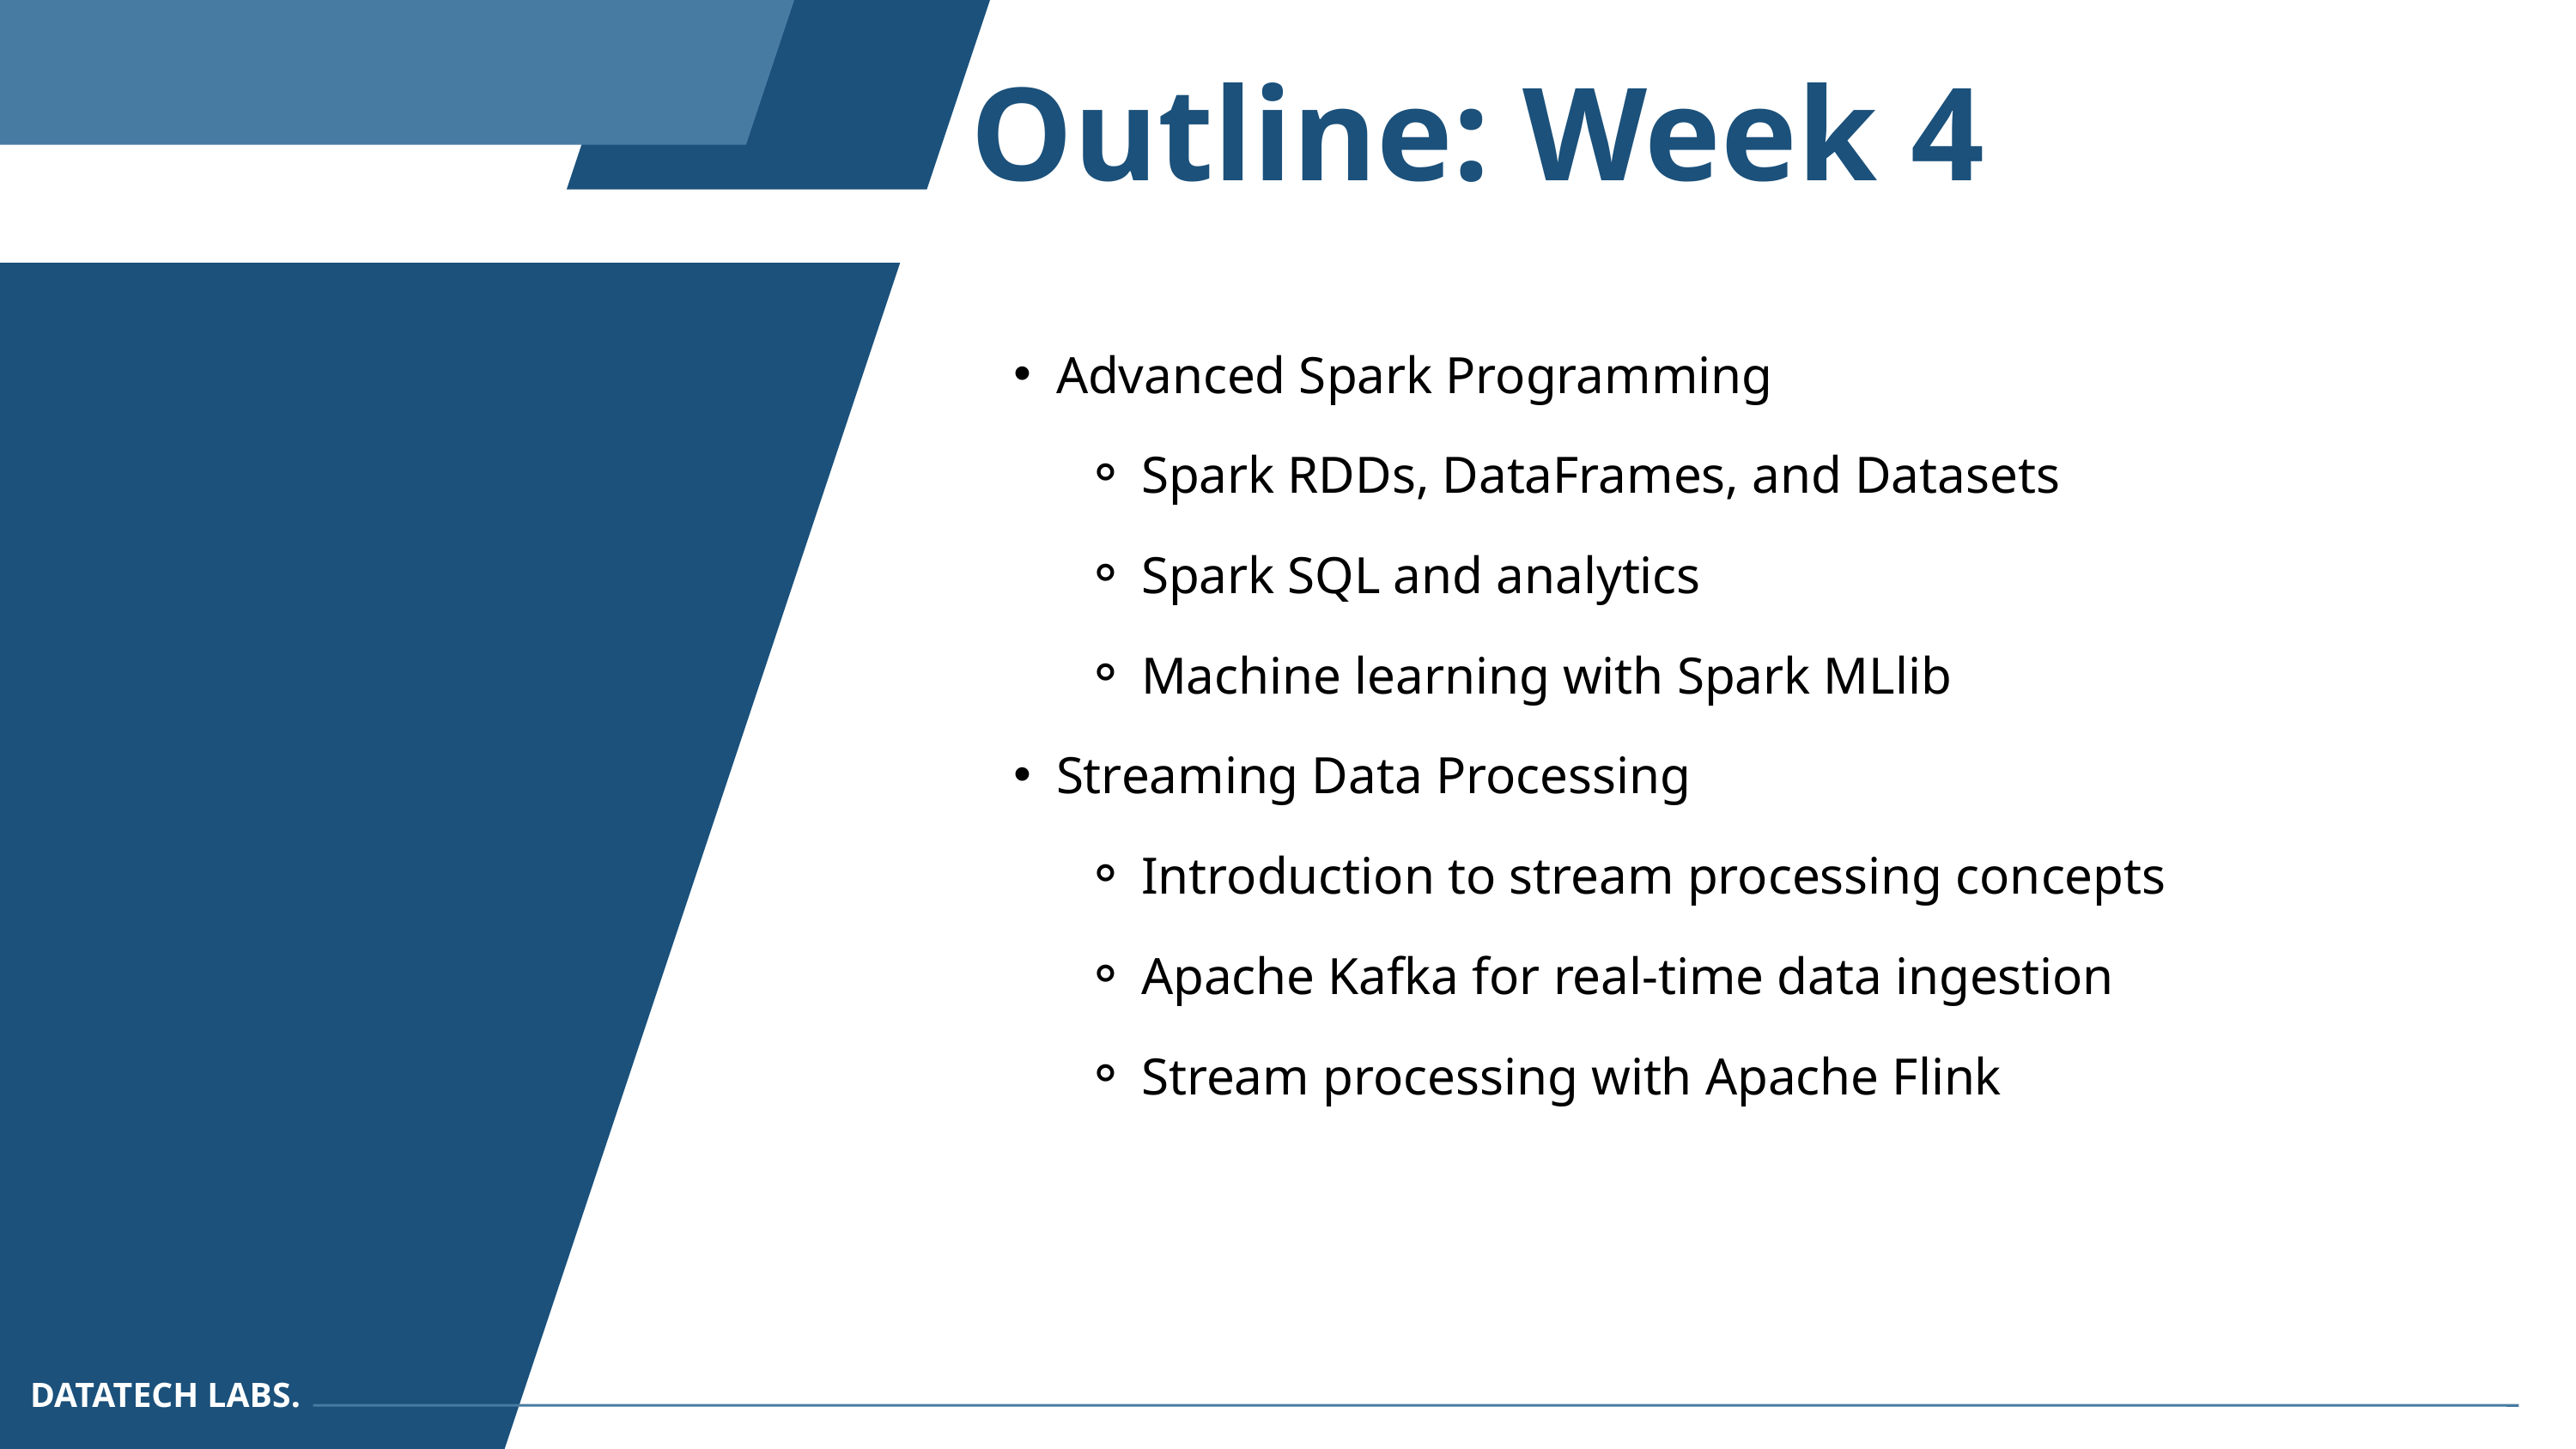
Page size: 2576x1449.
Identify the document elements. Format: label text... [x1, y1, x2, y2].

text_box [566, 0, 1288, 190]
text_box Outline: Week 4 [970, 52, 2121, 207]
text_box Advanced Spark Programming Spark RDDs, DataFrames, and Datasets Spark SQL and analytics Machine learning with Spark MLlib Streaming Data Processing Introduction to stream processing concepts Apache Kafka for real-time data ingestion Stream processing with Apache Flink [970, 303, 2432, 1105]
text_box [0, 0, 1107, 145]
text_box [0, 262, 901, 1449]
